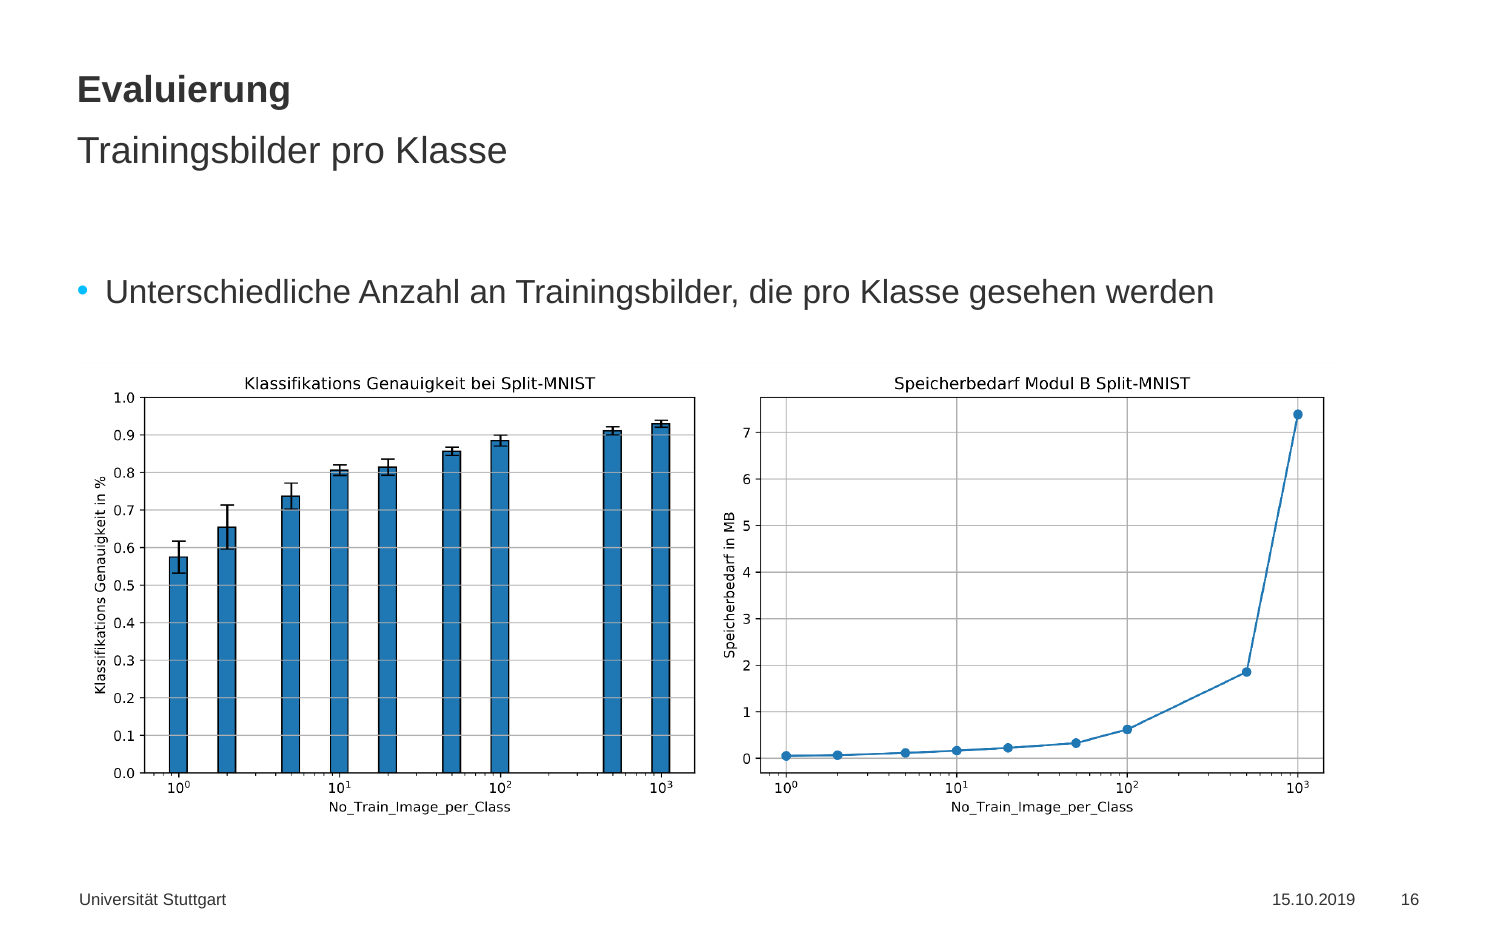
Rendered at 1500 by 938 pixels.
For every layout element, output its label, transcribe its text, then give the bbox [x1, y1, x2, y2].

list Trainingsbilder pro Klasse [76, 117, 1424, 163]
list Unterschiedliche Anzahl an Trainingsbilder, die pro Klasse gesehen werden [76, 261, 1424, 835]
picture [79, 362, 1338, 835]
slide_number 16 [1400, 888, 1438, 910]
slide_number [1272, 888, 1360, 910]
footer Universität Stuttgart [79, 888, 1072, 910]
title Evaluierung [76, 64, 1424, 111]
